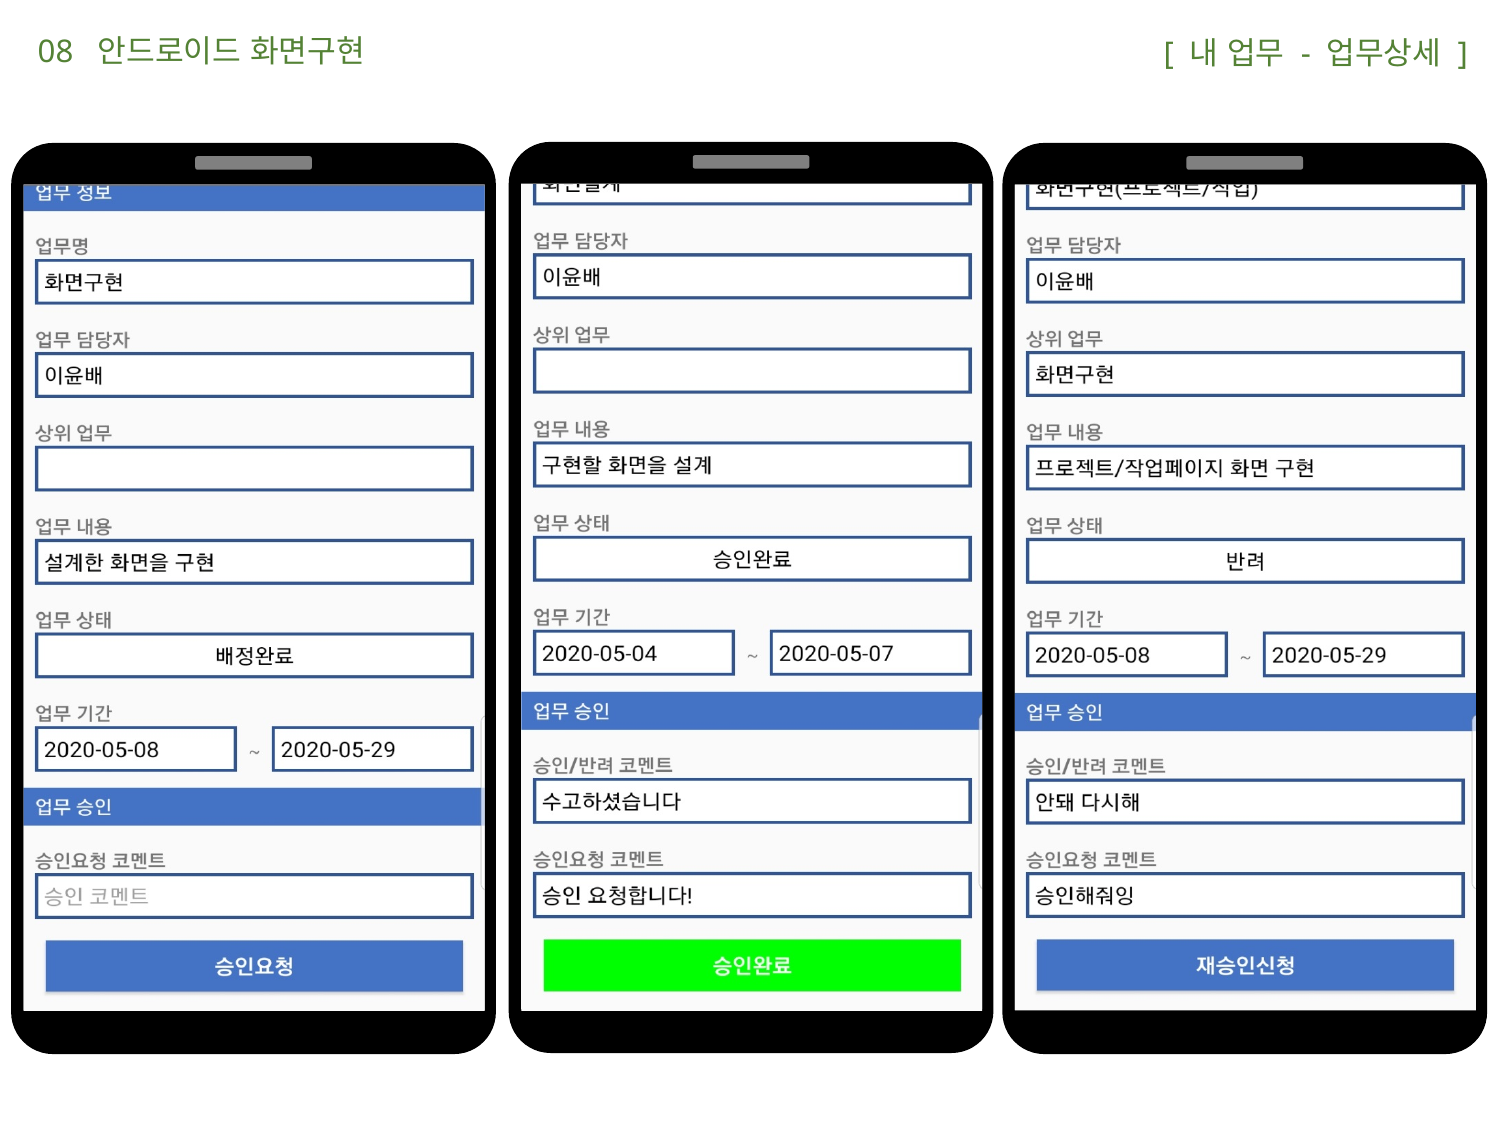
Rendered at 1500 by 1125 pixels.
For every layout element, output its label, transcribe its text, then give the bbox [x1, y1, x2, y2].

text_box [11, 142, 496, 1055]
picture [521, 184, 983, 1011]
text_box [ 내 업무 - 업무상세 ] [761, 25, 1483, 78]
picture [23, 184, 485, 1011]
picture [1014, 184, 1476, 1010]
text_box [1002, 142, 1488, 1055]
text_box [508, 141, 994, 1053]
text_box 08 안드로이드 화면구현 [22, 24, 464, 77]
